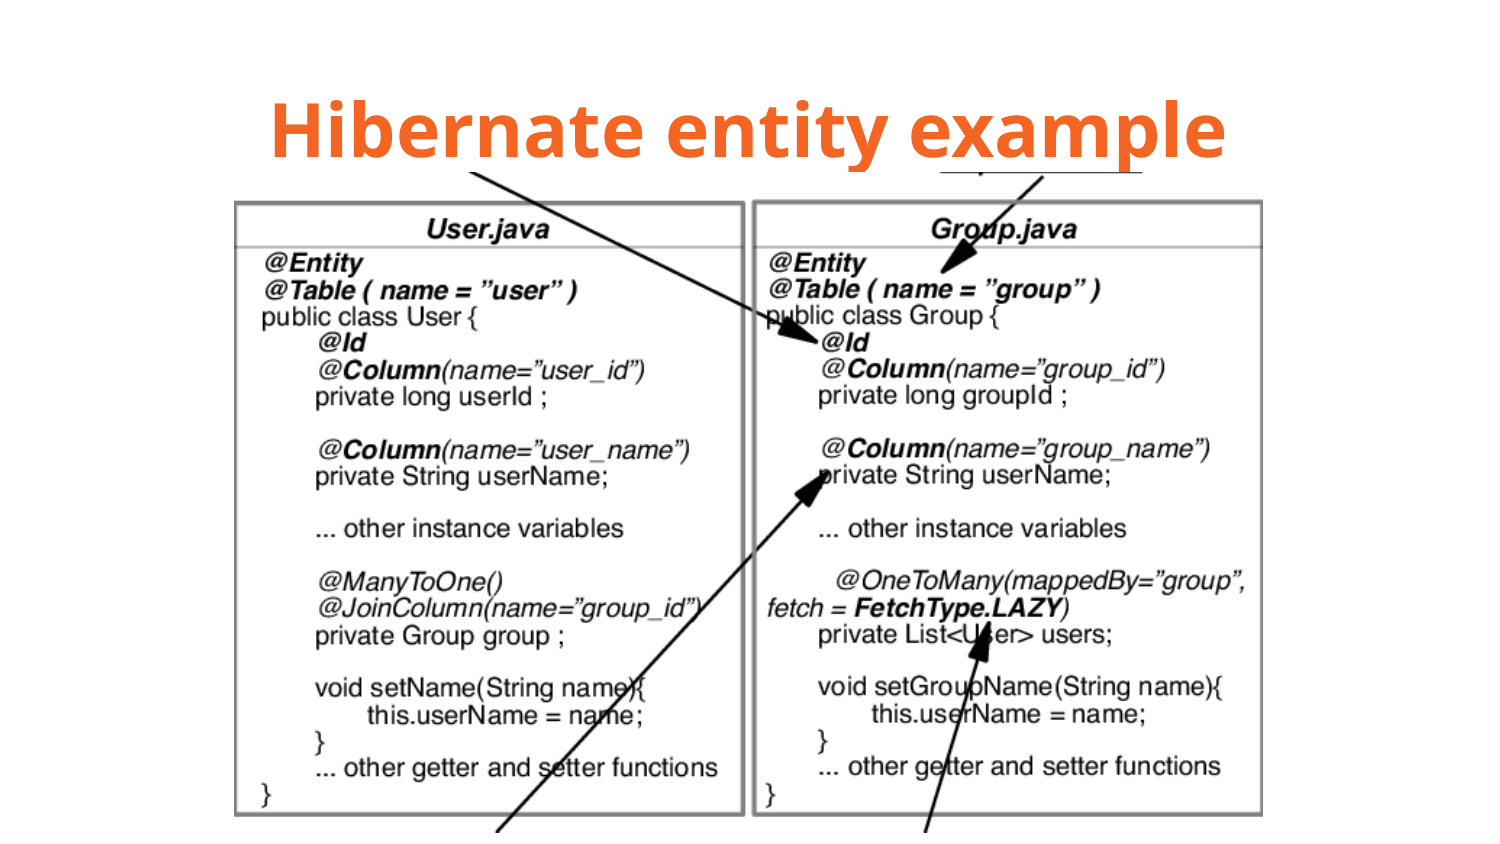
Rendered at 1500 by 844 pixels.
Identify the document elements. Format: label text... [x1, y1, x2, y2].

title Hibernate entity example [49, 67, 1448, 173]
picture [234, 172, 1263, 833]
